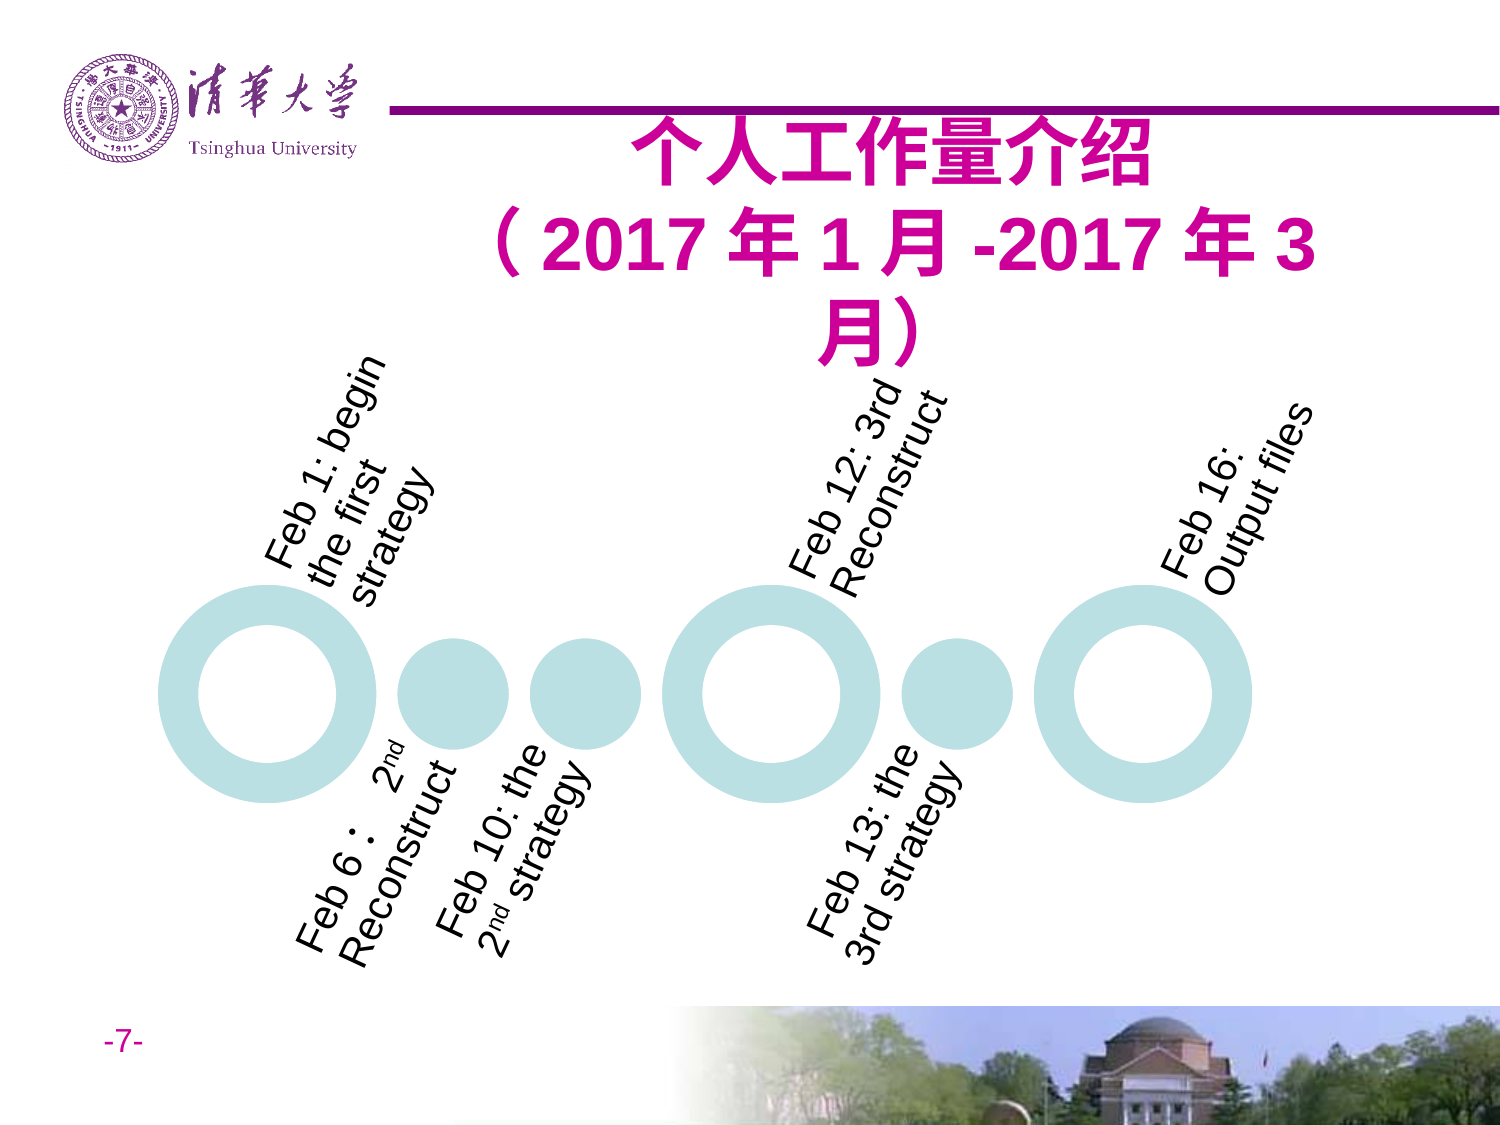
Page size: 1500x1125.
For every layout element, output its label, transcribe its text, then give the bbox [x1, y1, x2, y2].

picture [454, 1006, 1500, 1125]
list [100, 314, 1424, 988]
title 个人工作量介绍 （2017年1月-2017年3月） [360, 160, 1424, 313]
picture [64, 54, 361, 173]
